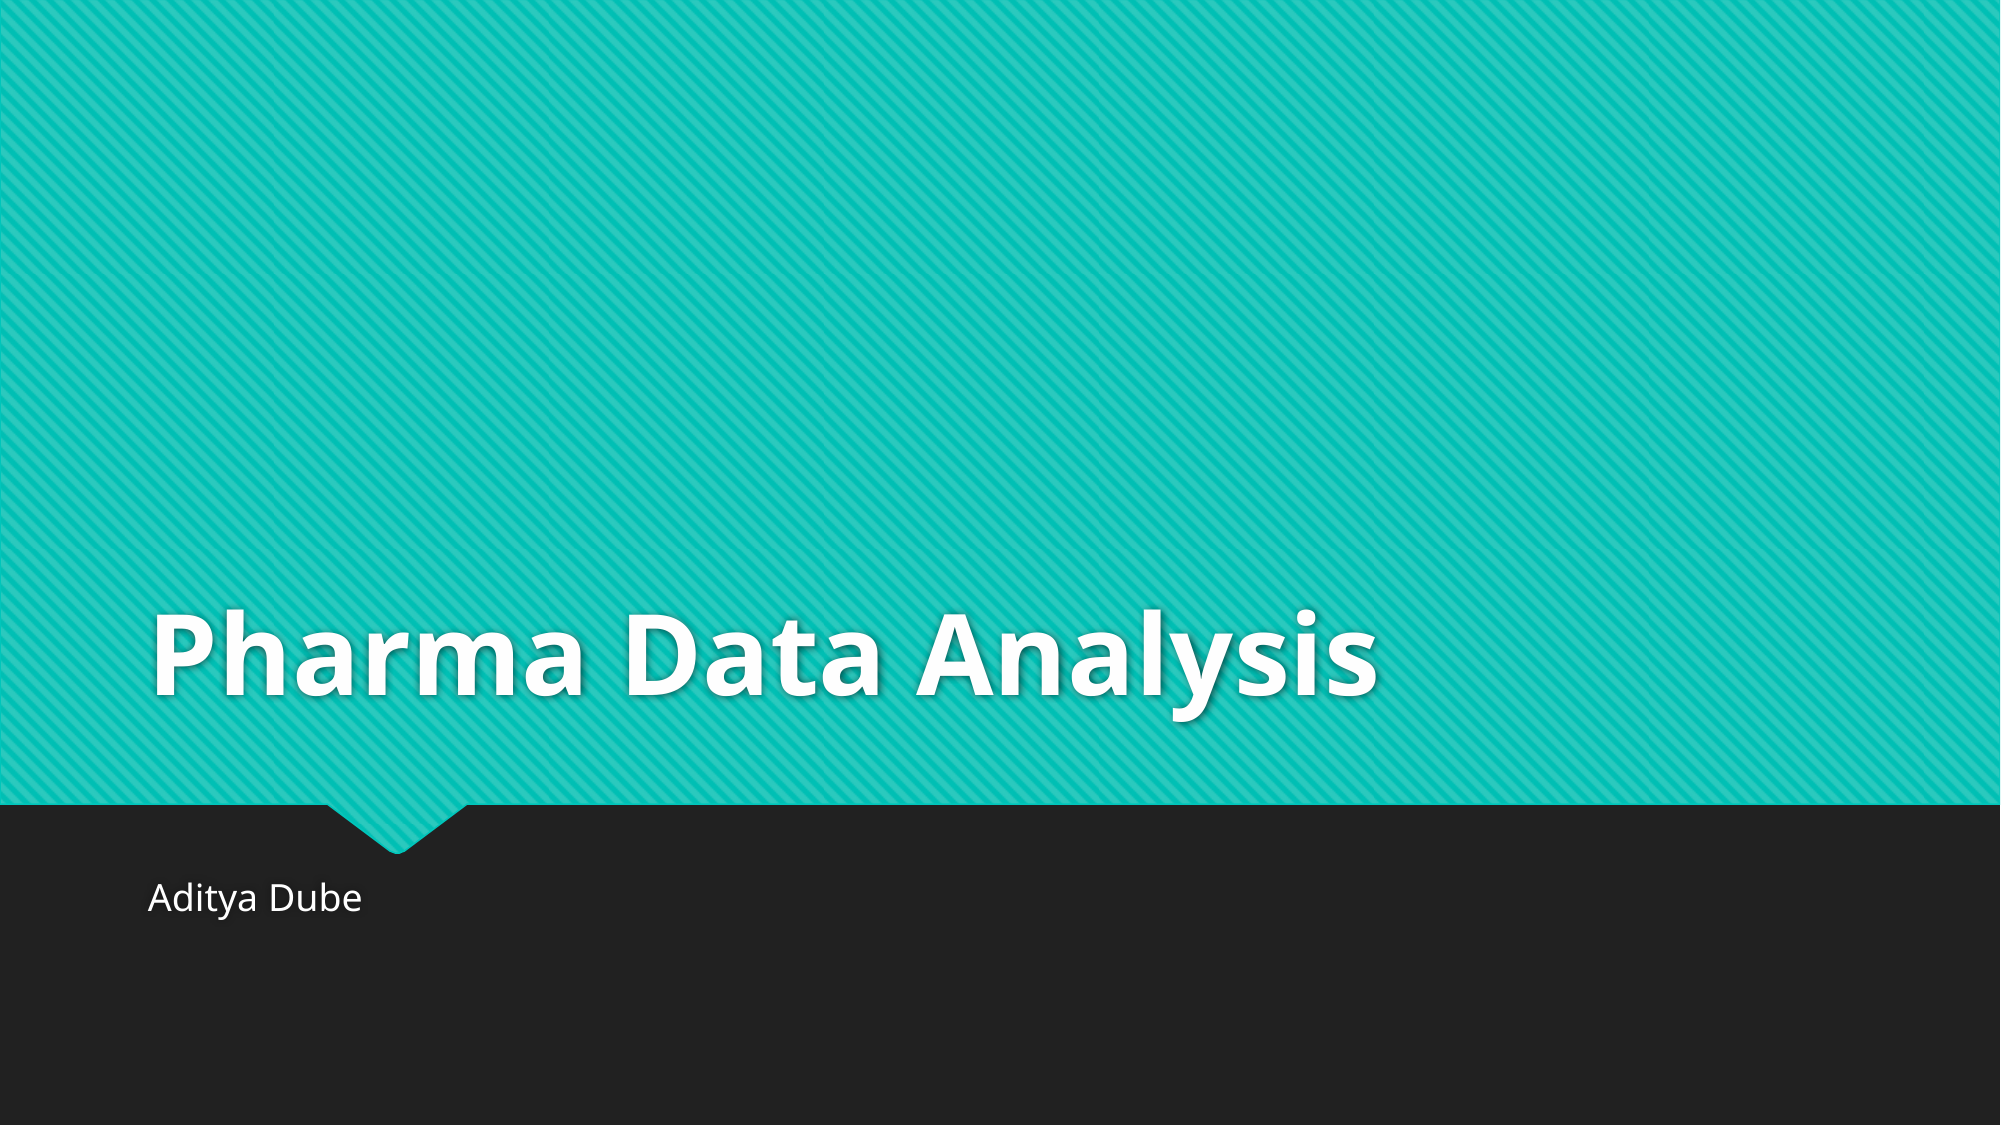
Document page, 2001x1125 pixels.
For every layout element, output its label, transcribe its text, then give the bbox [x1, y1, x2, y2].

title Pharma Data Analysis [132, 237, 1868, 726]
subtitle Aditya Dube [132, 866, 1868, 938]
